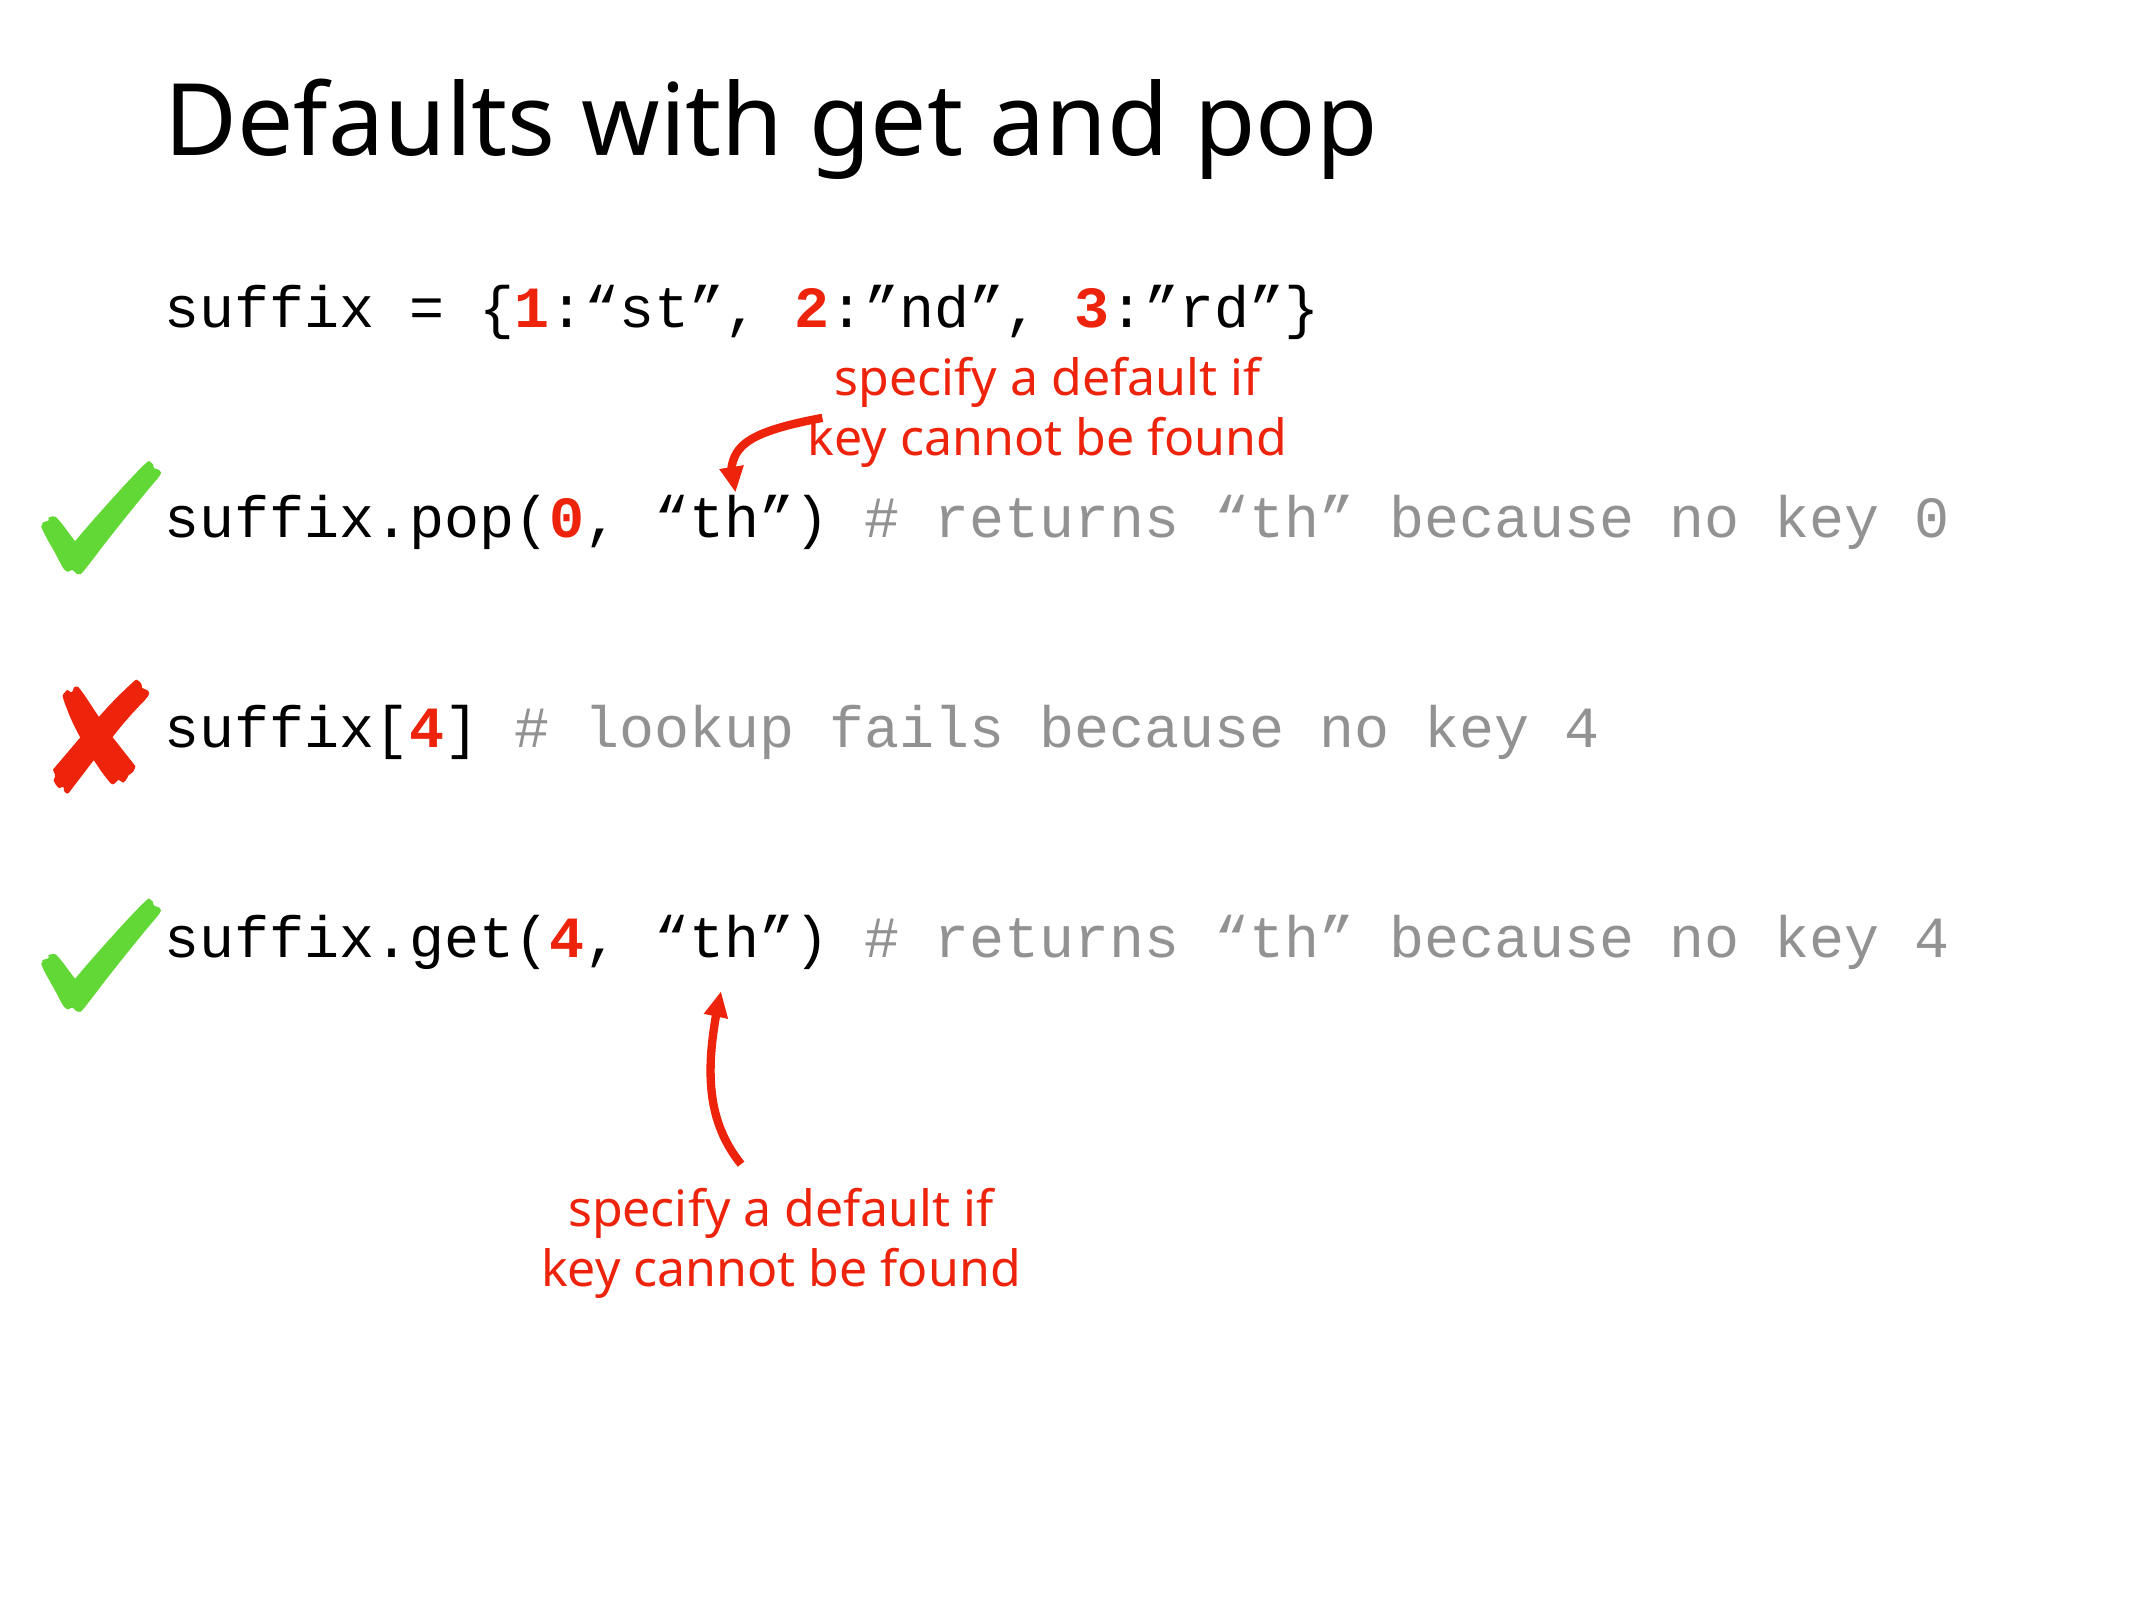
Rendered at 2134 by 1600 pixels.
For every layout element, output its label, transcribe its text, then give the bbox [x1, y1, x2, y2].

text_box [41, 898, 161, 1012]
text_box [41, 460, 161, 575]
text_box [52, 679, 150, 794]
list suffix = {1:“st”, 2:”nd”, 3:”rd”} suffix.pop(0, “th”) # returns “th” because no key 0 suffix[4] # lookup fails because no key 4 suffix.get(4, “th”) # returns “th” because no key 4 [155, 259, 2050, 1522]
text_box specify a default if key cannot be found [799, 336, 1297, 474]
title Defaults with get and pop [155, 41, 1978, 191]
text_box [710, 991, 742, 1165]
text_box [725, 422, 799, 492]
text_box specify a default if key cannot be found [532, 1168, 1030, 1305]
